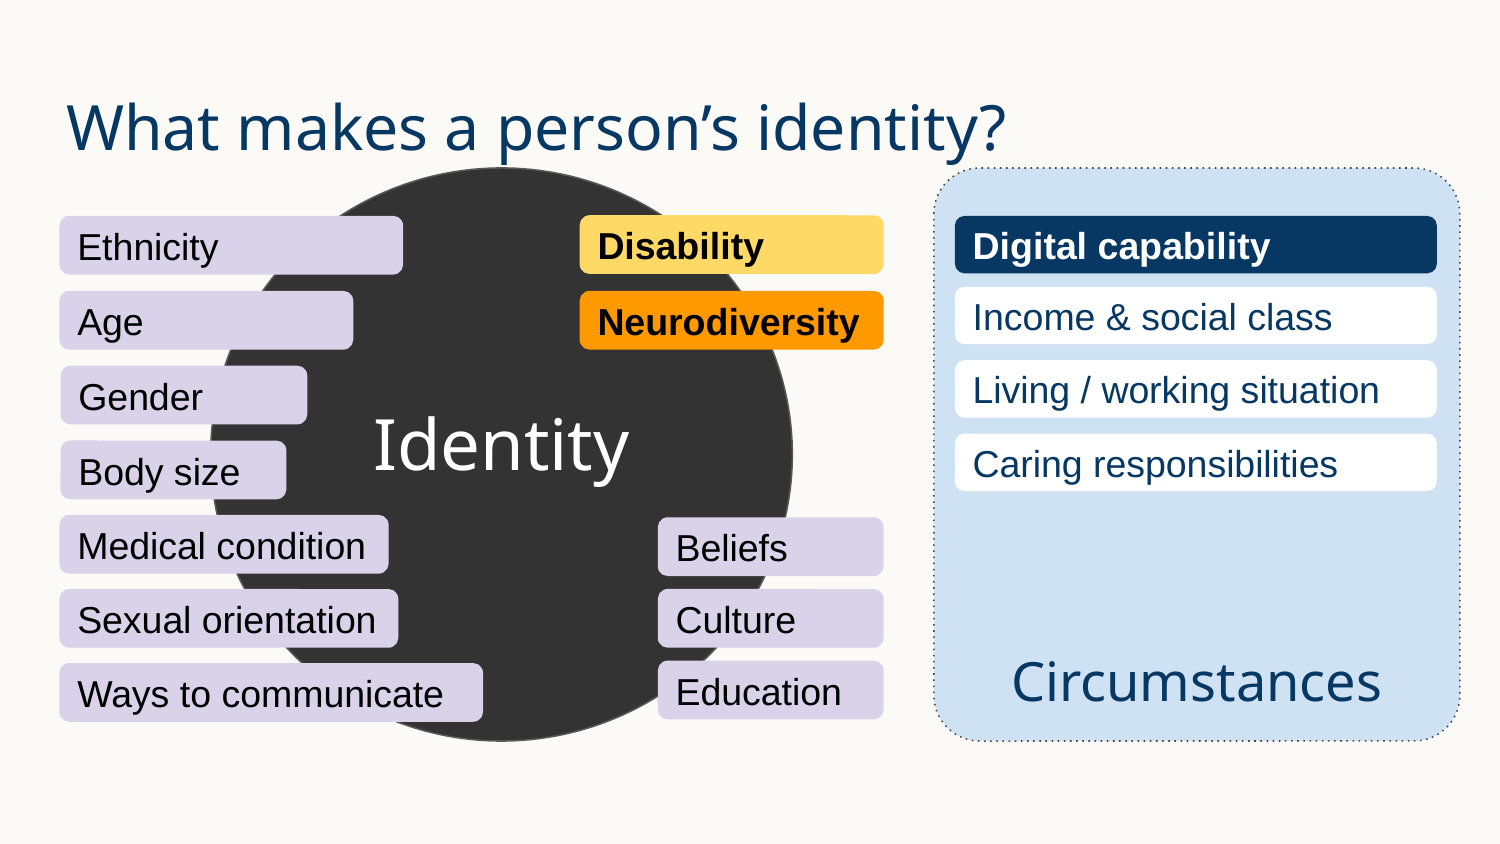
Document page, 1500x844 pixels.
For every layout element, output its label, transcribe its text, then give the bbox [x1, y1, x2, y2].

text_box Beliefs [657, 517, 884, 577]
text_box Ethnicity [59, 215, 404, 275]
text_box Disability [579, 215, 884, 274]
text_box Body size [60, 440, 287, 500]
text_box Caring responsibilities [954, 433, 1437, 492]
text_box Medical condition [59, 514, 389, 574]
text_box Ways to communicate [59, 663, 484, 722]
title What makes a person’s identity? [51, 72, 1449, 167]
text_box Neurodiversity [579, 290, 884, 350]
text_box Circumstances [933, 168, 1460, 742]
text_box Living / working situation [954, 360, 1437, 418]
text_box Age [59, 290, 354, 350]
text_box Culture [657, 588, 884, 648]
text_box Identity [211, 167, 793, 742]
text_box Digital capability [954, 215, 1437, 274]
text_box Income & social class [954, 286, 1437, 345]
text_box Gender [60, 365, 308, 425]
text_box Sexual orientation [59, 588, 399, 648]
text_box Education [657, 660, 884, 720]
